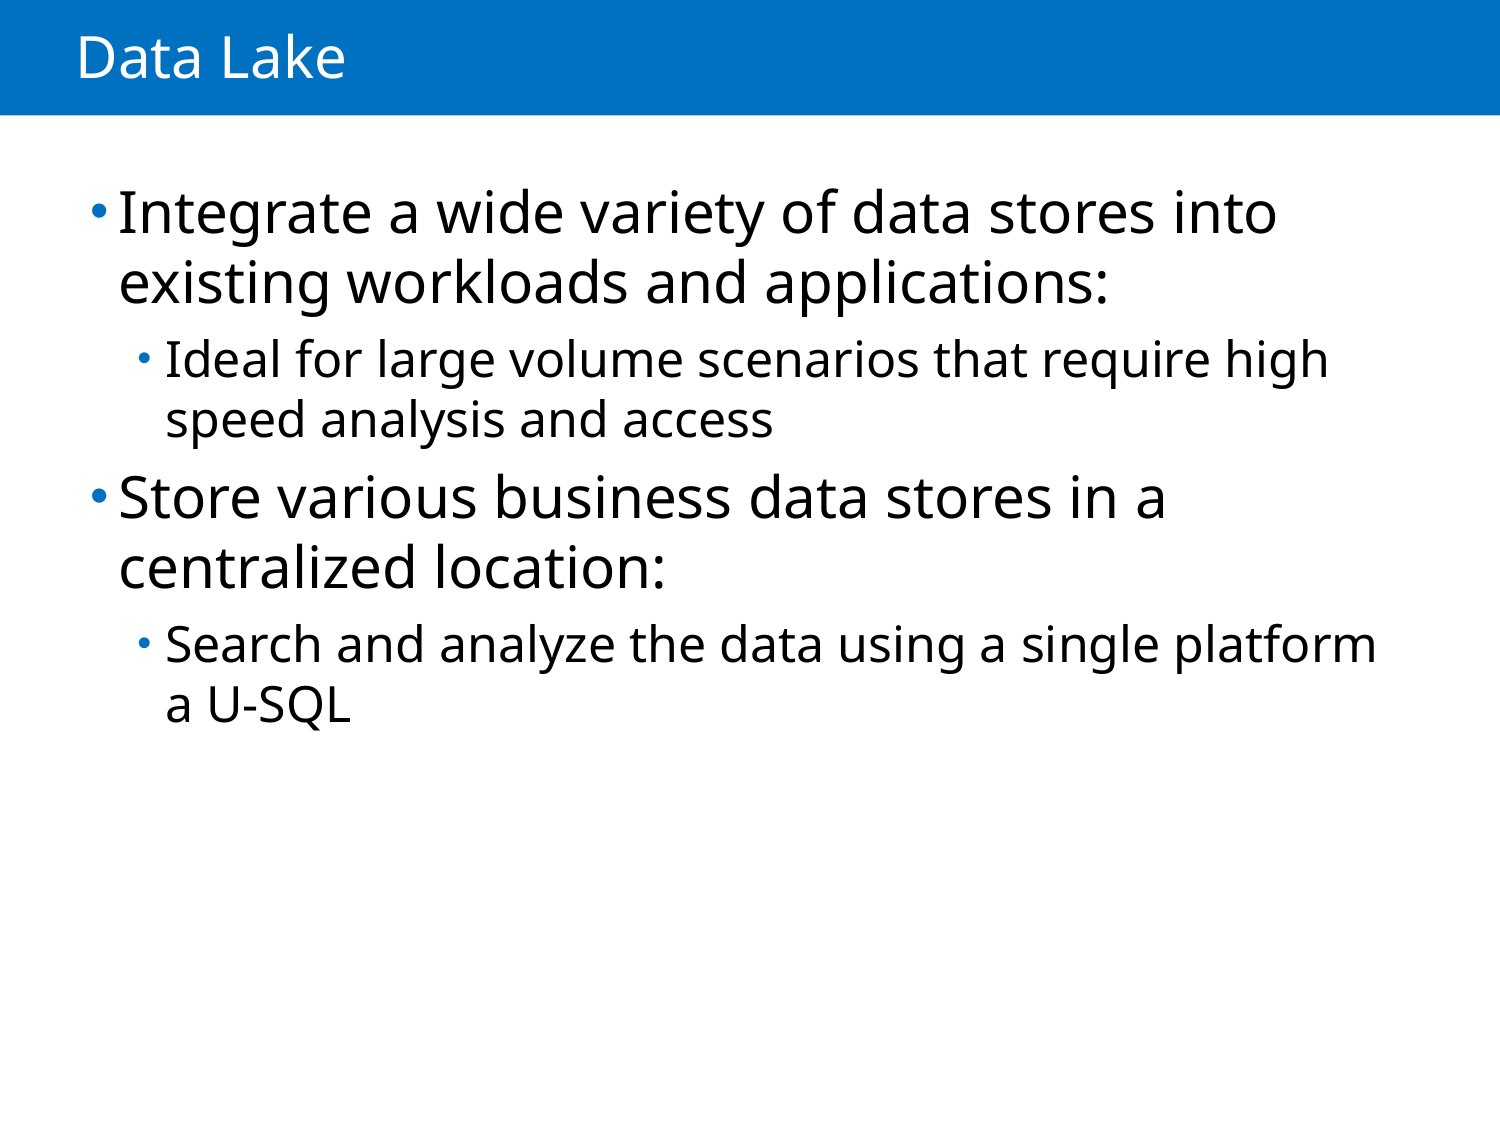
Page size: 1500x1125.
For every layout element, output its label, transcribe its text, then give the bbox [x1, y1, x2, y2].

title Data Lake [75, 0, 1351, 122]
text_box Integrate a wide variety of data stores into existing workloads and applications: Ideal for large volume scenarios that require high speed analysis and access Store various business data stores in a centralized location: Search and analyze the data using a single platform a U-SQL [75, 167, 1408, 1012]
